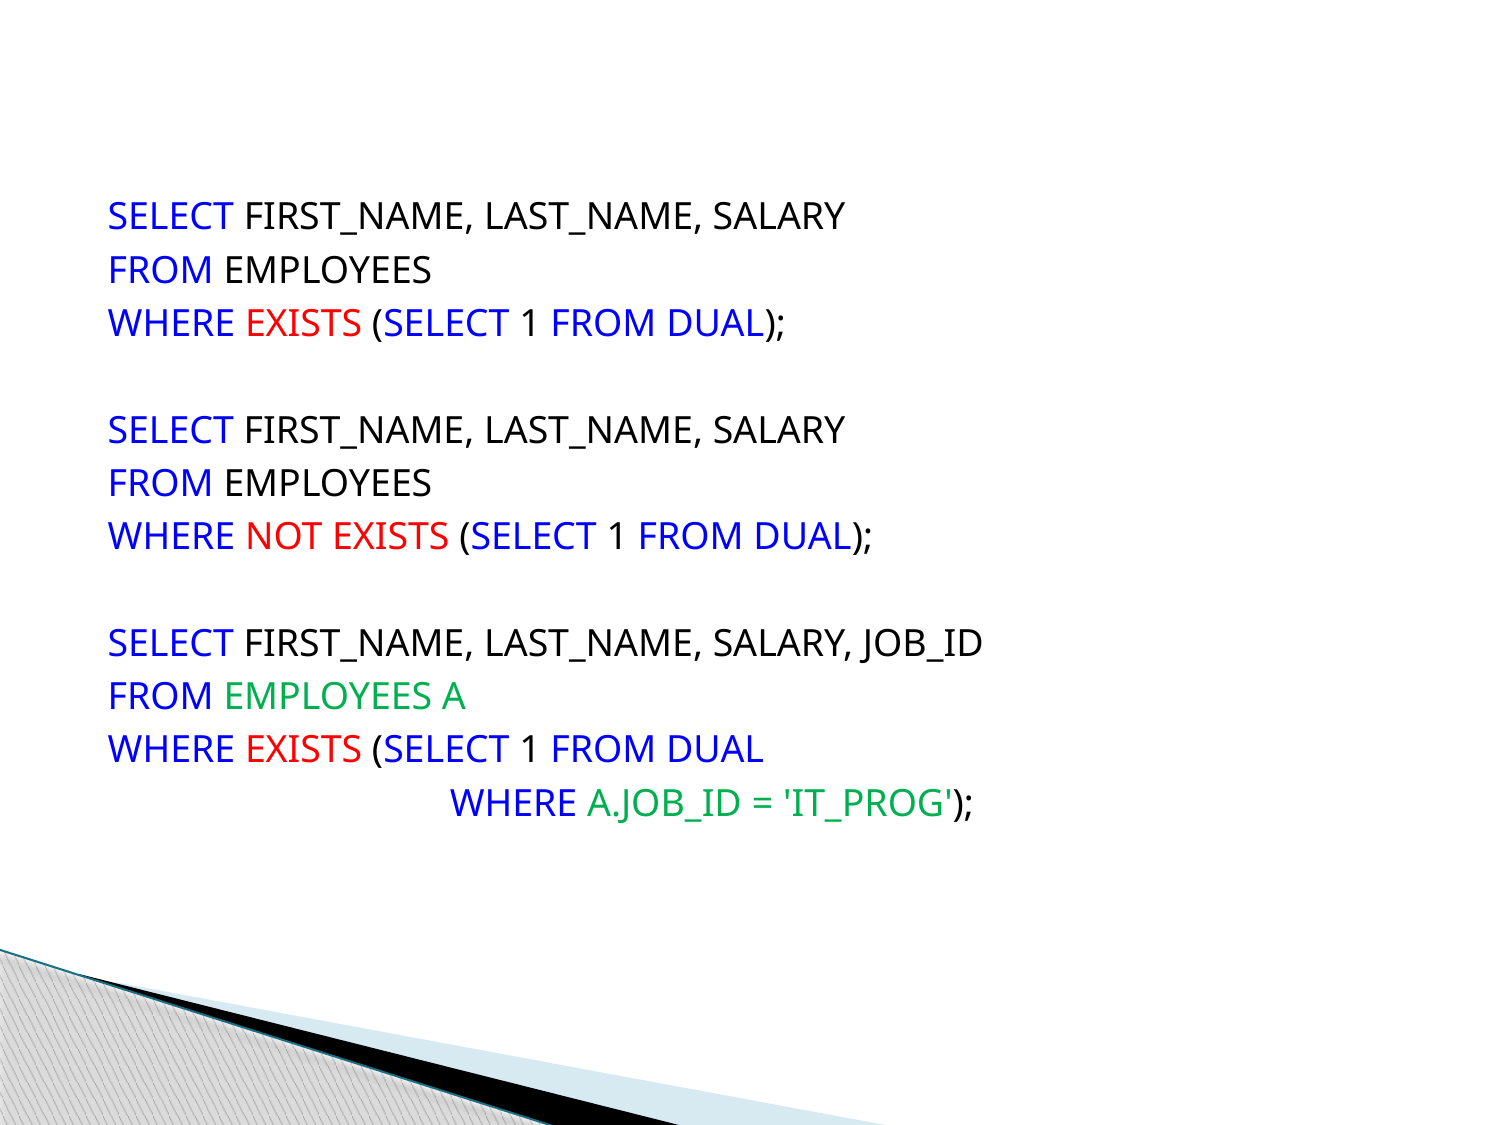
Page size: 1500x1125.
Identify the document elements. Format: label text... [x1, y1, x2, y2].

list SELECT FIRST_NAME, LAST_NAME, SALARY FROM EMPLOYEES WHERE EXISTS (SELECT 1 FROM DUAL); SELECT FIRST_NAME, LAST_NAME, SALARY FROM EMPLOYEES WHERE NOT EXISTS (SELECT 1 FROM DUAL); SELECT FIRST_NAME, LAST_NAME, SALARY, JOB_ID FROM EMPLOYEES A WHERE EXISTS (SELECT 1 FROM DUAL WHERE A.JOB_ID = 'IT_PROG'); [75, 78, 1425, 986]
